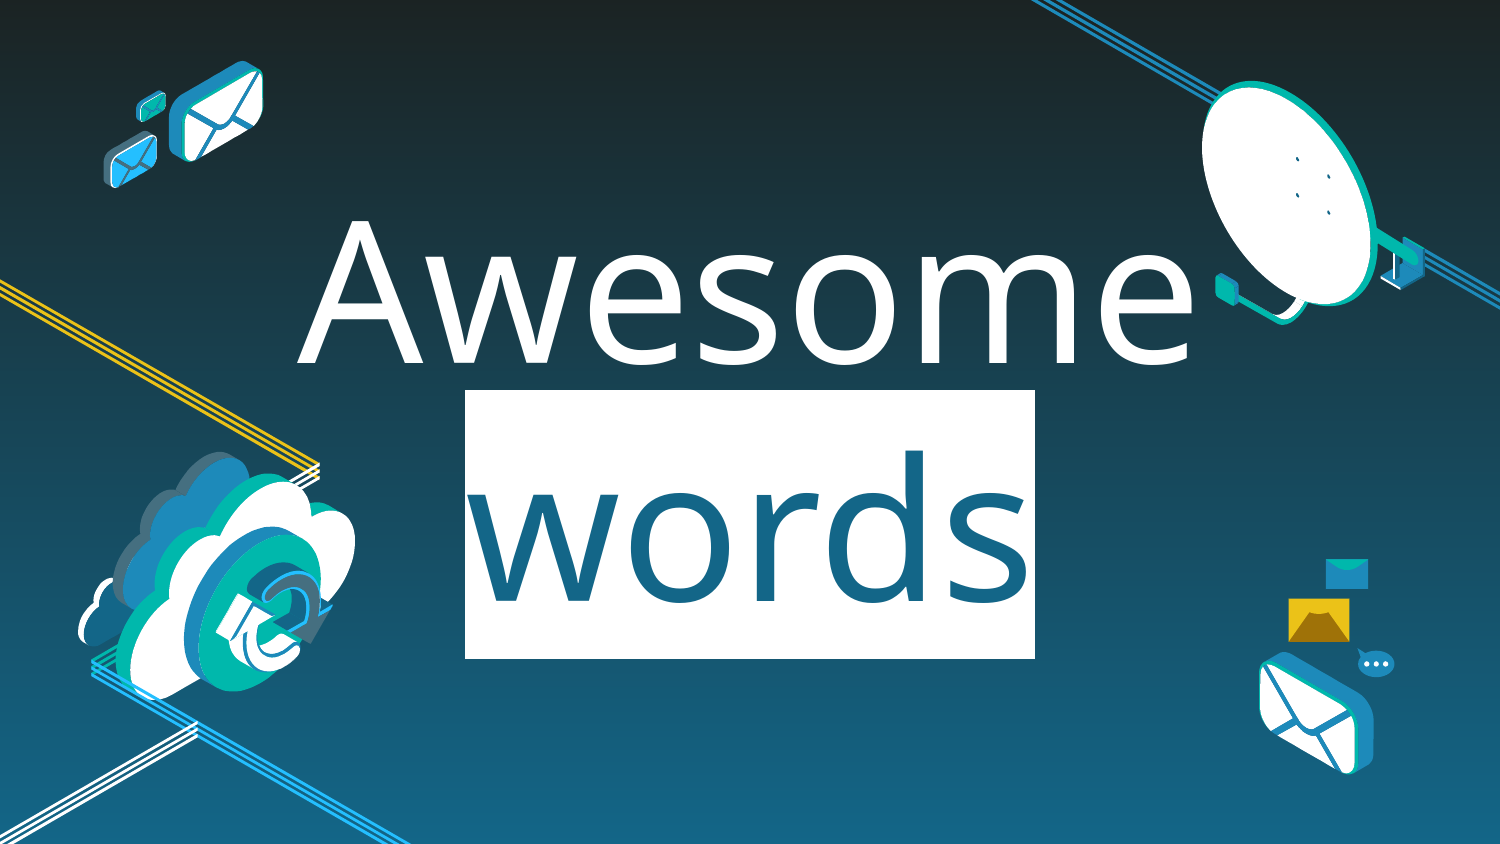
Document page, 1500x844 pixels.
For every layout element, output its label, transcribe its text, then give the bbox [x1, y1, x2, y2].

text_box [0, 451, 420, 844]
title Awesome words [187, 166, 1313, 641]
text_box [979, 0, 1500, 338]
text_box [0, 265, 320, 450]
